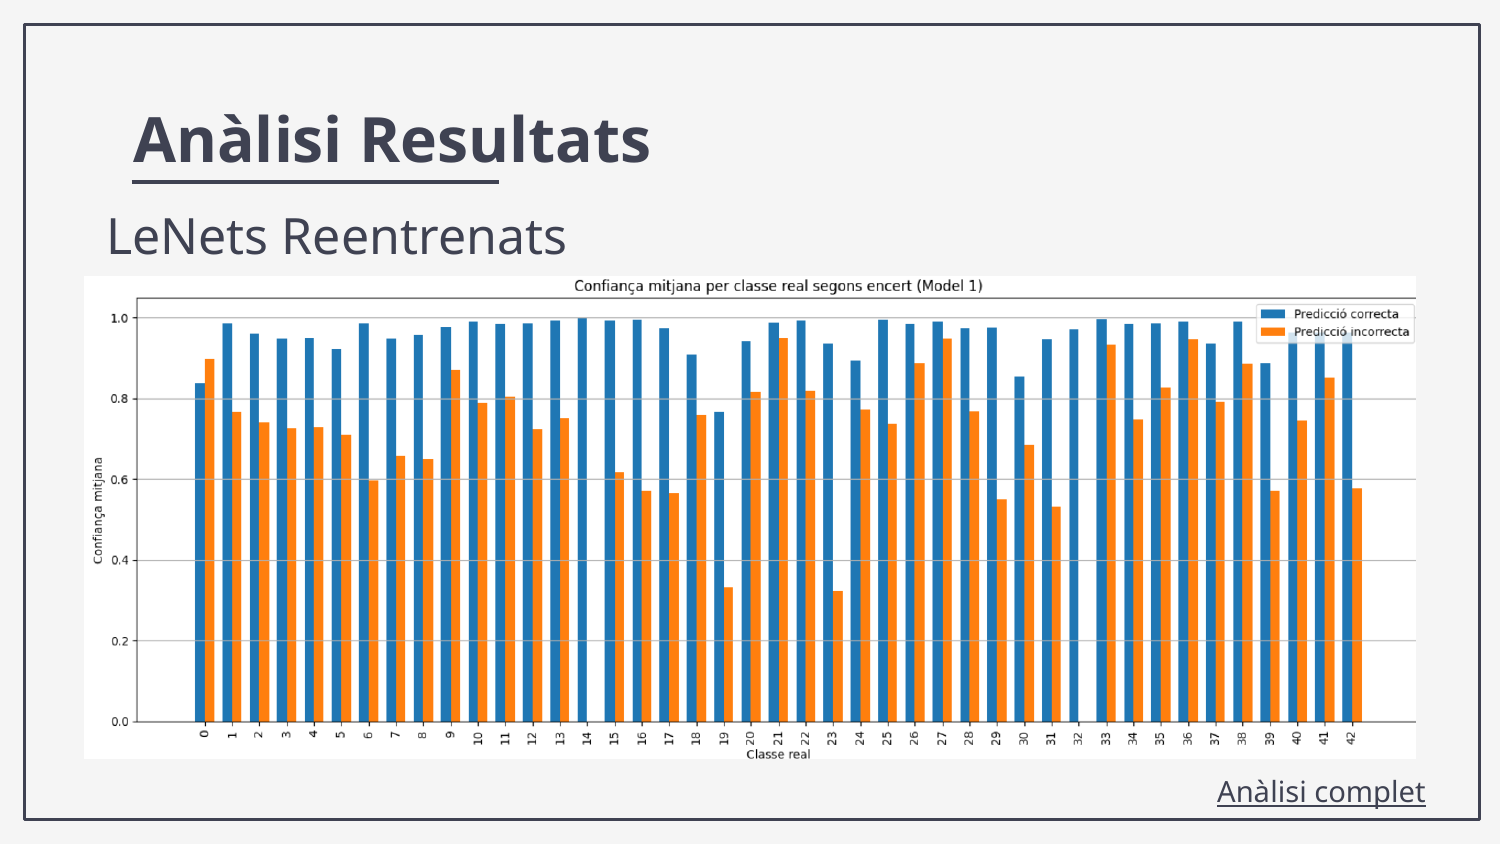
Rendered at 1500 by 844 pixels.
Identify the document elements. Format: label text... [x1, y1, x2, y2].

picture [83, 276, 1417, 759]
subtitle Anàlisi complet [1202, 758, 1445, 828]
title Anàlisi Resultats [118, 85, 1382, 180]
title LeNets Reentrenats [91, 189, 706, 274]
